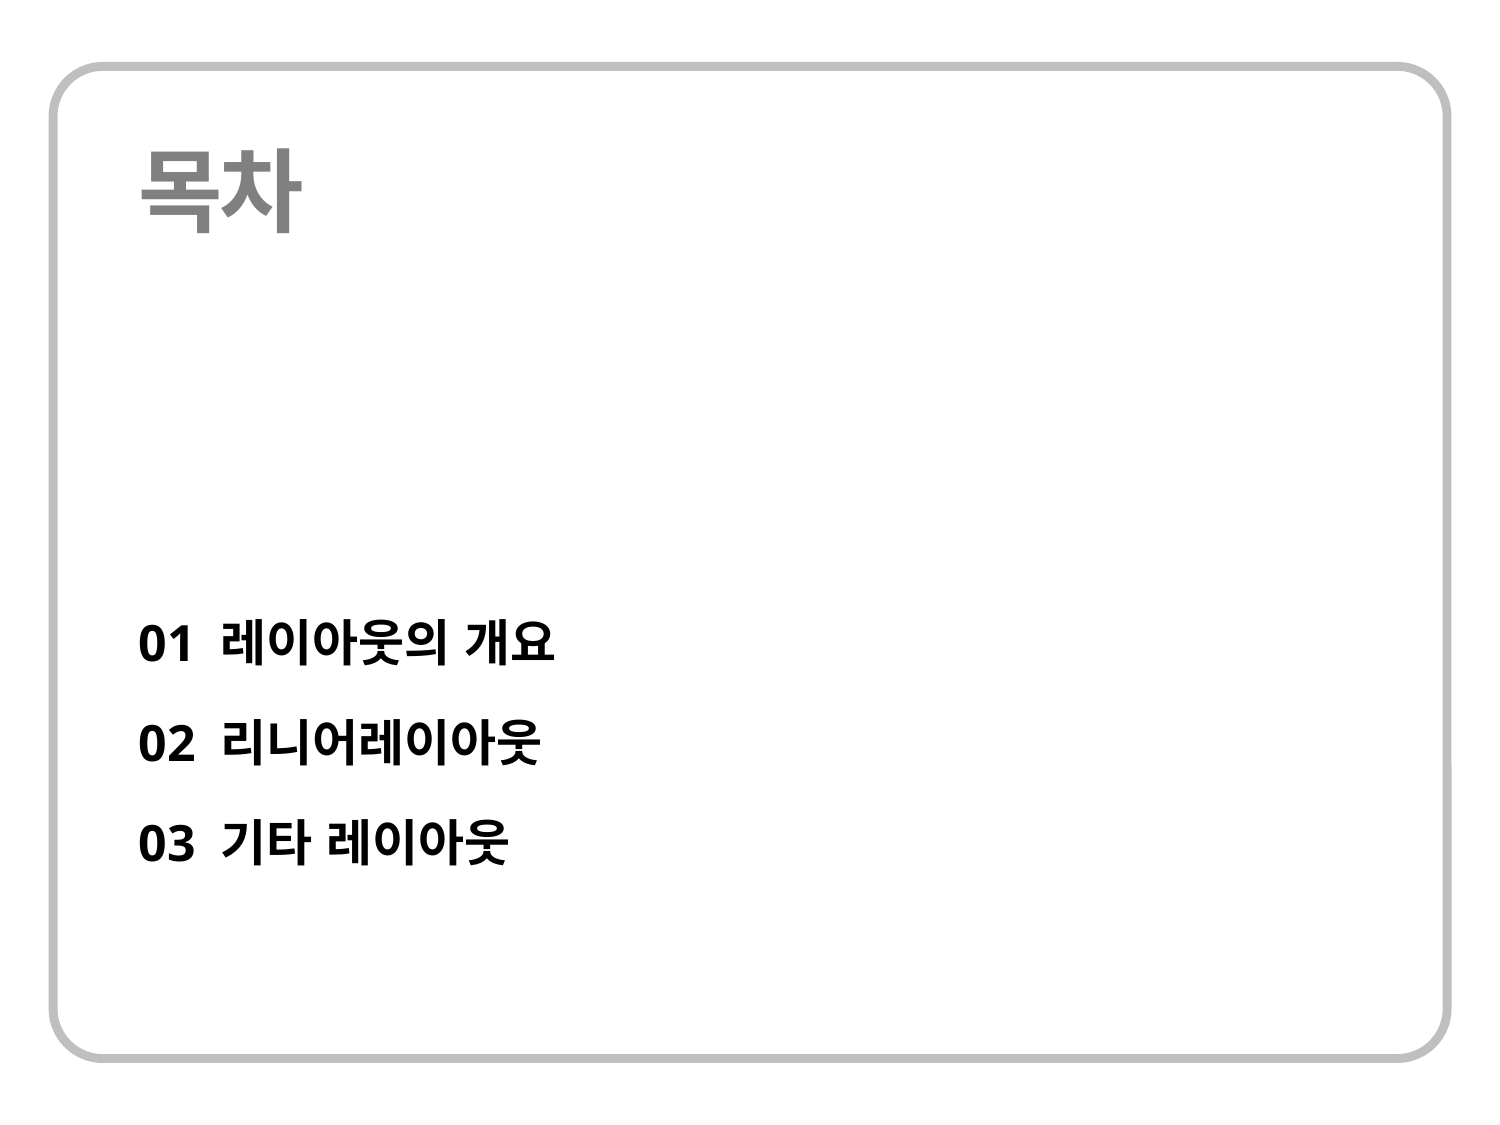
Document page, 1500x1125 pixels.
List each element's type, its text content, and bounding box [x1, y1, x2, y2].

list 01 레이아웃의 개요 02 리니어레이아웃 03 기타 레이아웃 [123, 303, 1374, 978]
